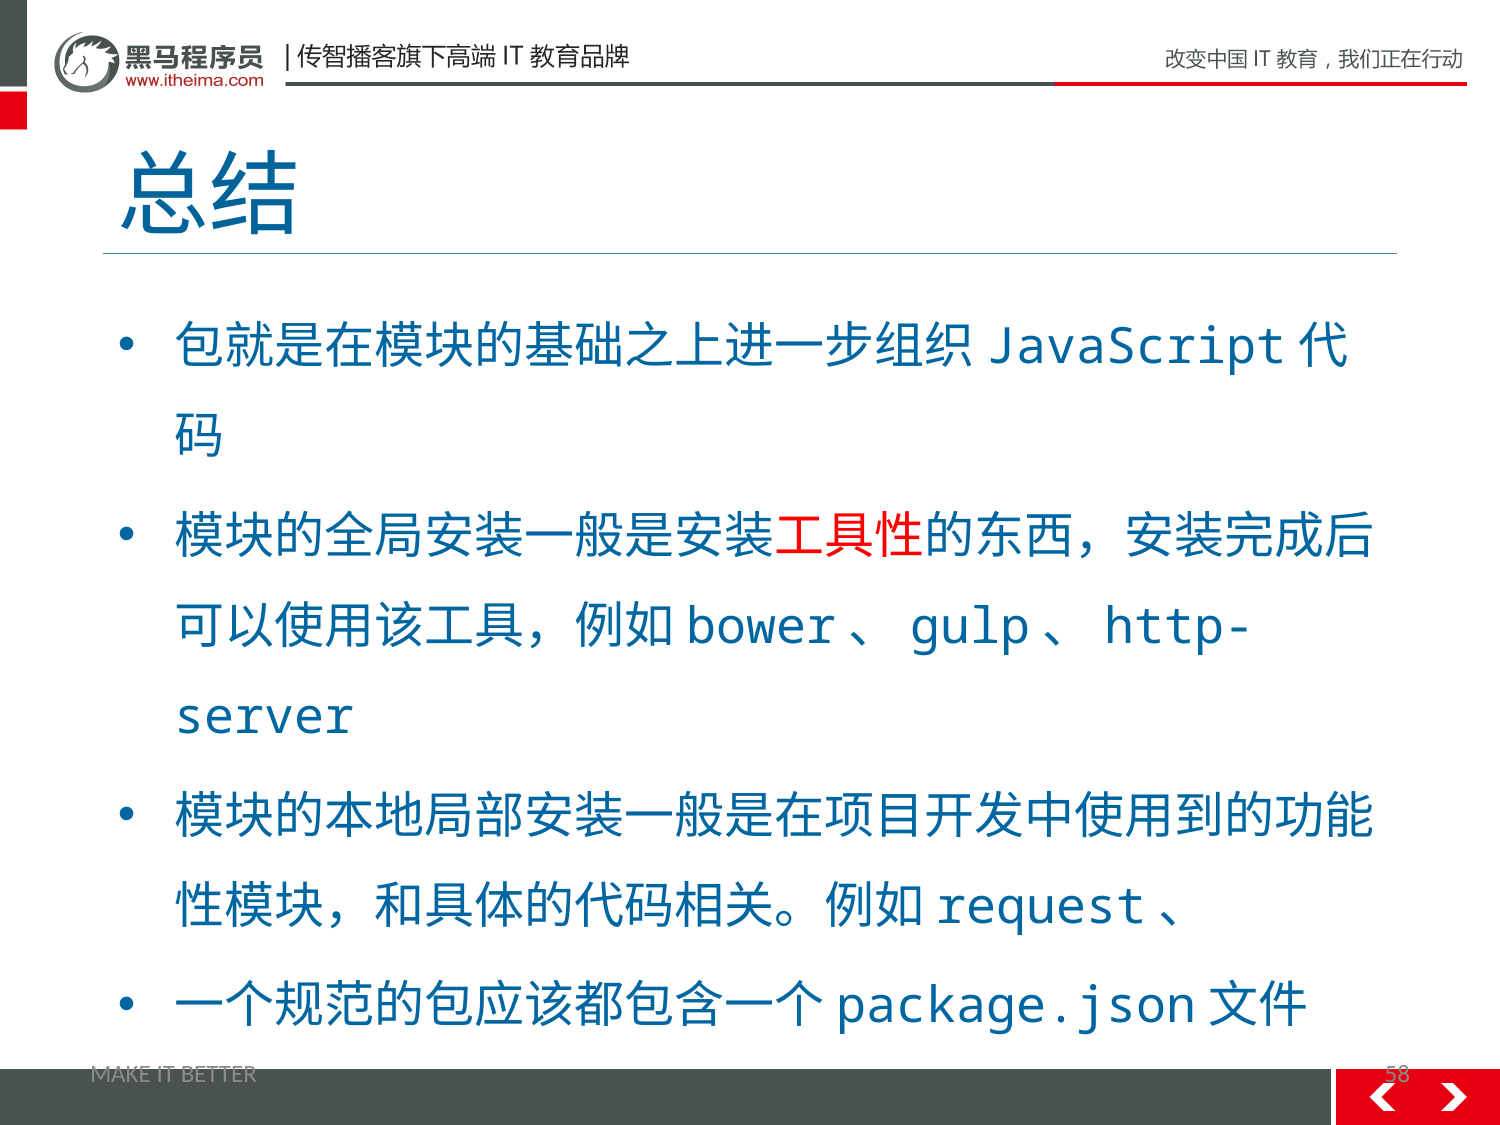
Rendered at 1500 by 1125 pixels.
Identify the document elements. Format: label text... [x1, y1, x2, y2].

list 包就是在模块的基础之上进一步组织JavaScript代码 模块的全局安装一般是安装工具性的东西，安装完成后可以使用该工具，例如bower、gulp、http-server 模块的本地局部安装一般是在项目开发中使用到的功能性模块，和具体的代码相关。例如request、 一个规范的包应该都包含一个package.json文件 [103, 275, 1397, 1040]
slide_number 58 [1074, 1042, 1425, 1103]
picture [0, 0, 1500, 1125]
slide_number MAKE IT BETTER [75, 1042, 425, 1103]
title 总结 [103, 95, 1397, 254]
